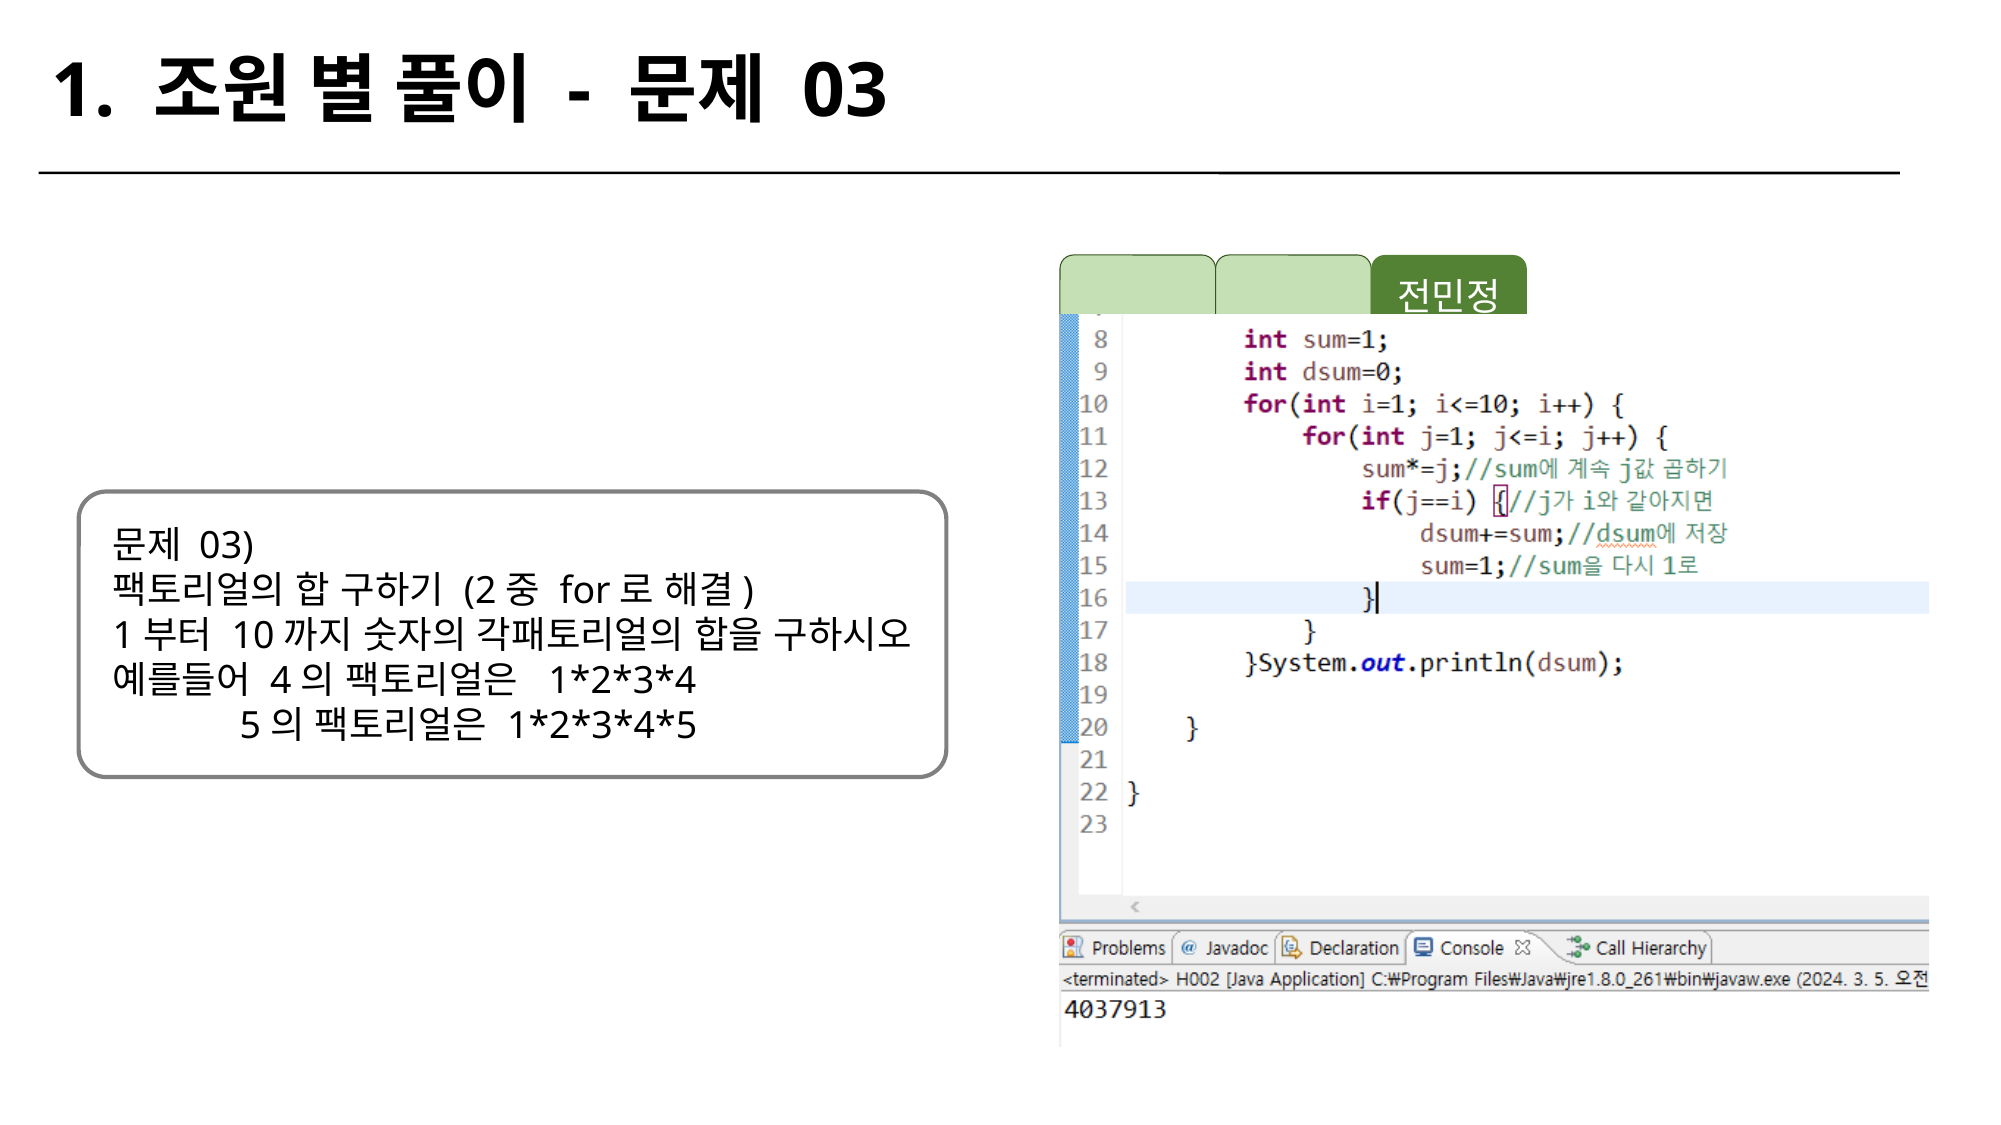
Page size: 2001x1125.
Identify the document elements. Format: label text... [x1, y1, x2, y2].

text_box [1059, 254, 1216, 314]
text_box 1. 조원 별 풀이 - 문제 03 [43, 34, 896, 140]
picture [1058, 314, 1930, 1048]
text_box 문제 03) 팩토리얼의 합 구하기 (2중 for로 해결) 1부터 10까지 숫자의 각패토리얼의 합을 구하시오 예를들어 4의 팩토리얼은 1*2*3*4 5의 팩토리얼은 1*2*3*4*5 [105, 513, 920, 754]
text_box [1215, 254, 1370, 314]
text_box [78, 491, 947, 778]
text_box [1370, 254, 1528, 314]
